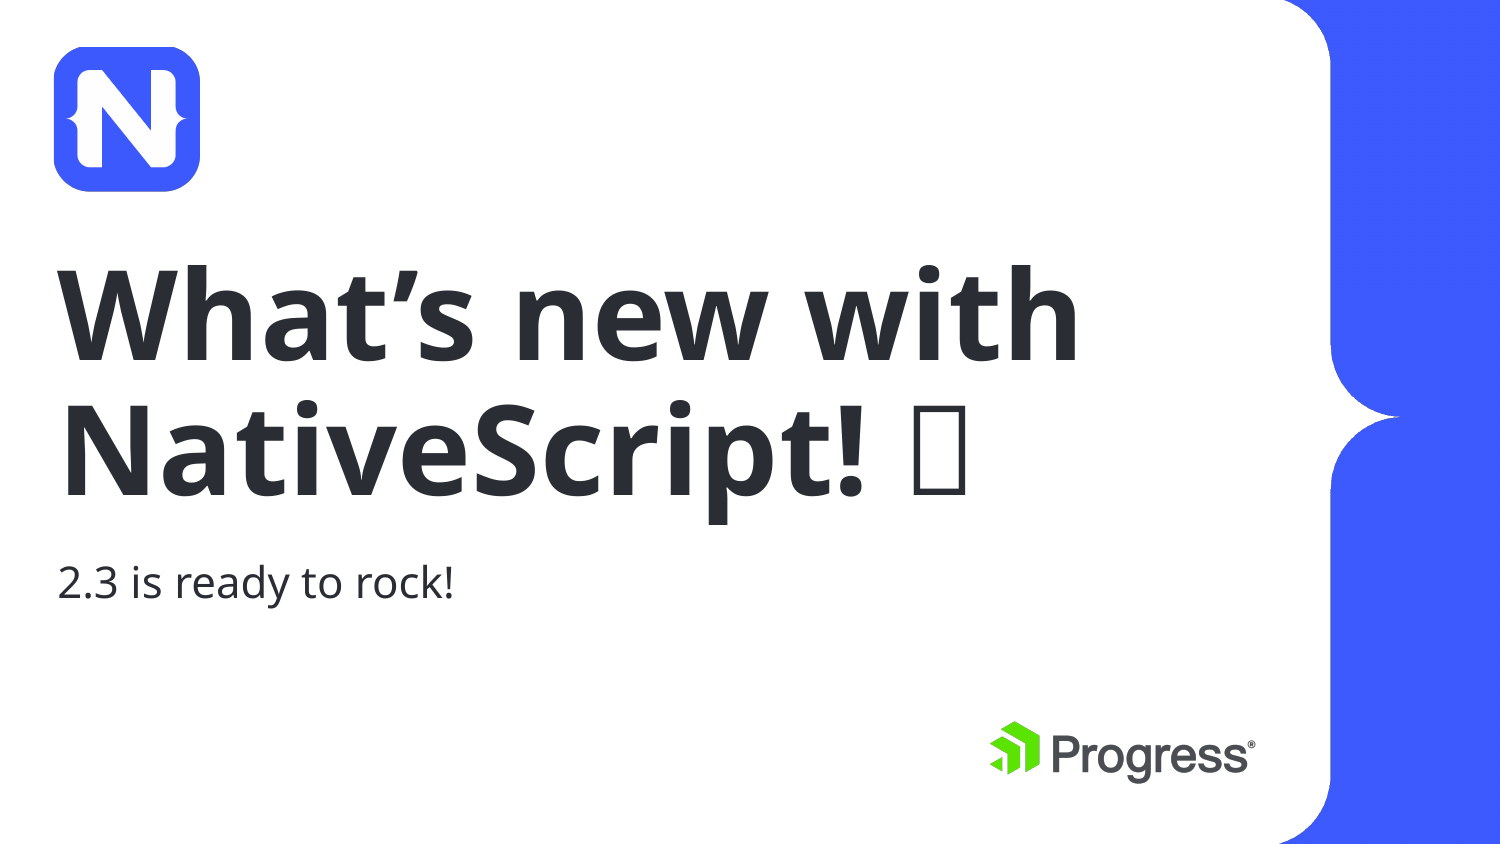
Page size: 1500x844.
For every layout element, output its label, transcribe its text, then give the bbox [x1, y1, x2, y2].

title What’s new with NativeScript! 🔥 [46, 287, 1280, 488]
subtitle 2.3 is ready to rock! [46, 549, 1098, 623]
picture [53, 47, 200, 193]
picture [965, 0, 1500, 844]
